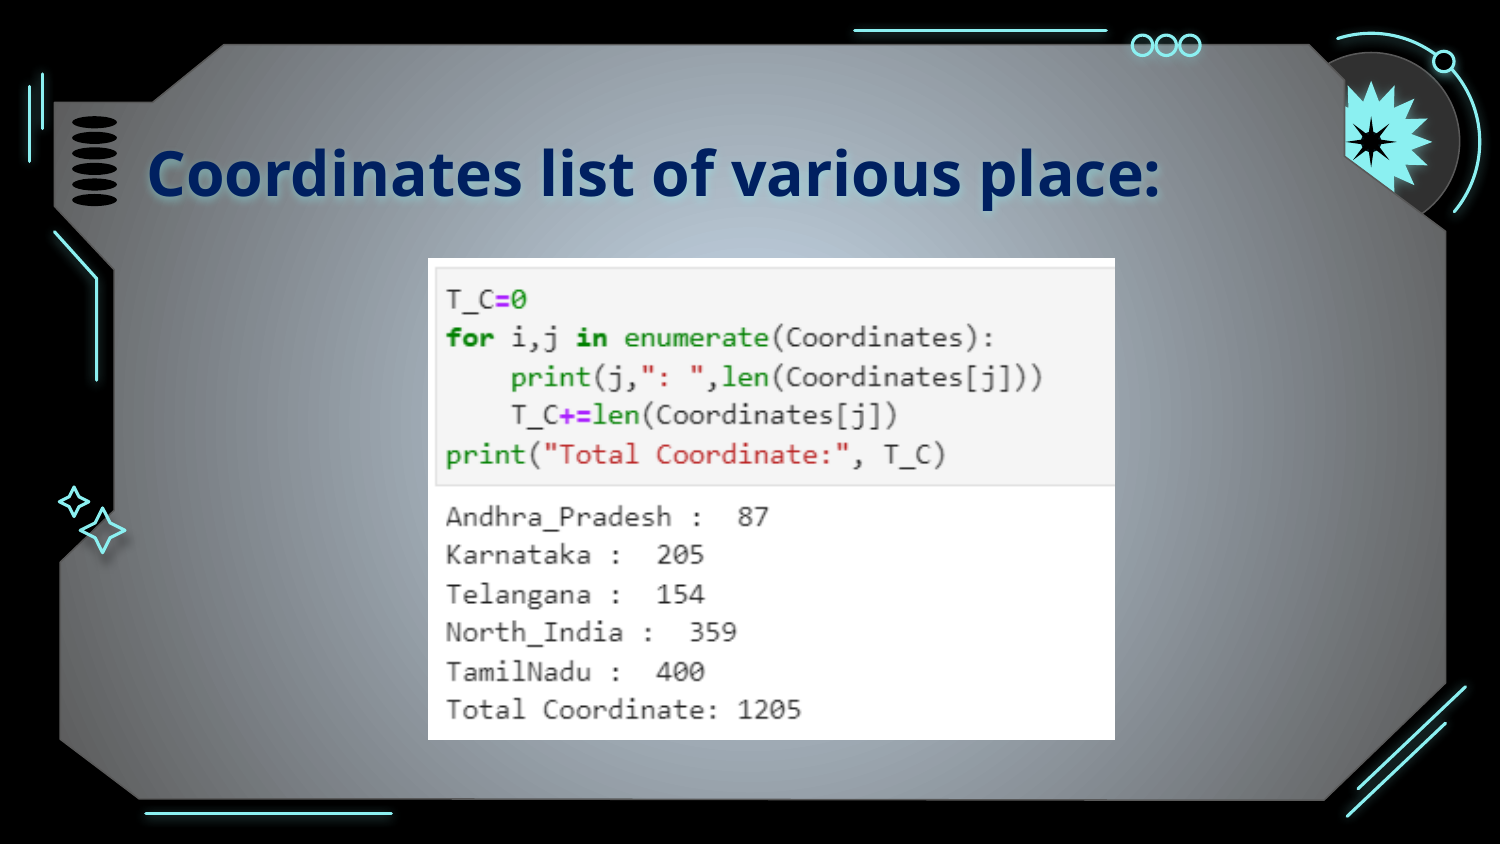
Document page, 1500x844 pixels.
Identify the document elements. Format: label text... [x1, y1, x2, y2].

picture [428, 258, 1116, 740]
title Coordinates list of various place: [131, 131, 1345, 212]
